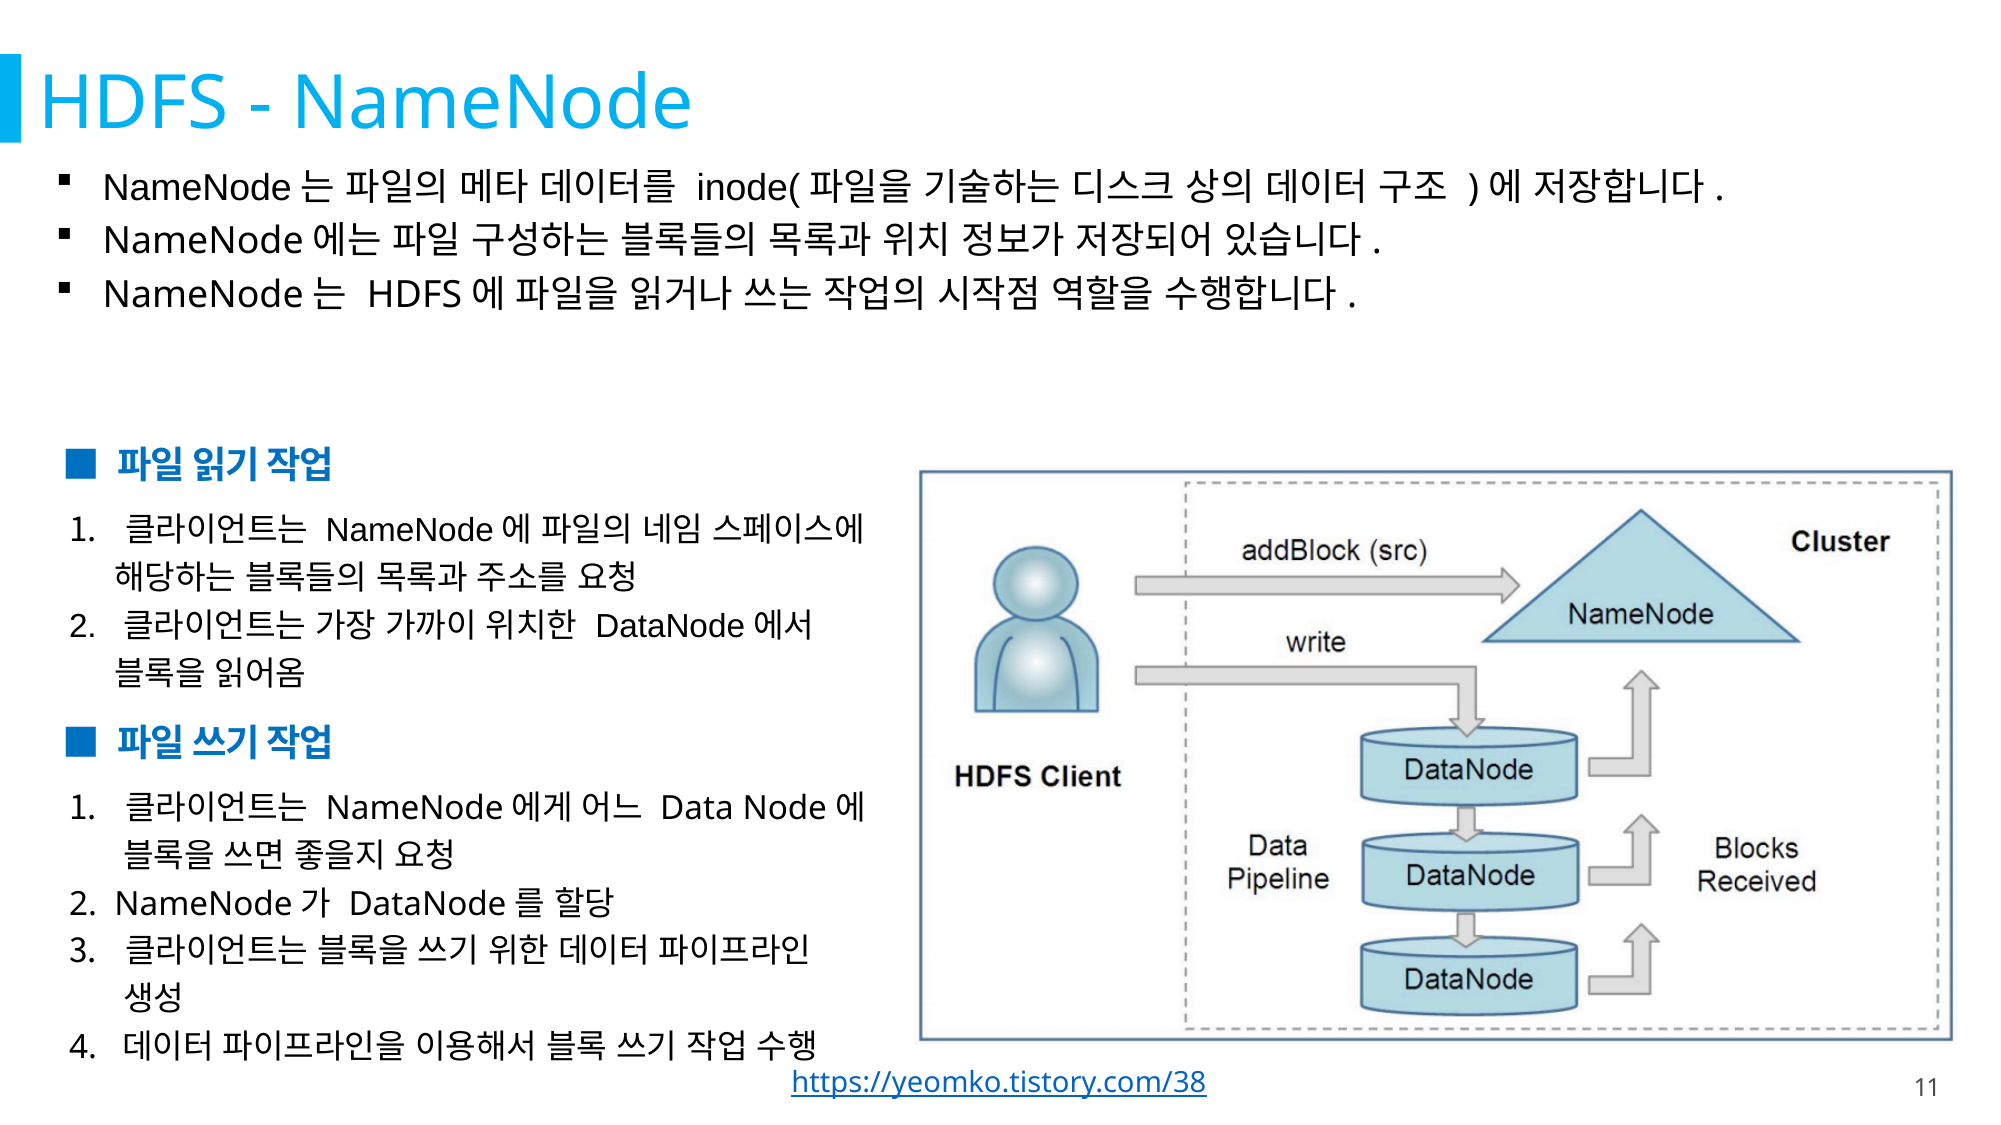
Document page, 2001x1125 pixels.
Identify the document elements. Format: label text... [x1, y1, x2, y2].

text_box https://yeomko.tistory.com/38 [0, 1056, 2000, 1111]
text_box ■ 파일 쓰기 작업 [62, 711, 335, 772]
text_box HDFS - NameNode [23, 56, 1707, 146]
text_box ■ 파일 읽기 작업 [62, 433, 335, 494]
text_box 클라이언트는 NameNode에 파일의 네임 스페이스에 해당하는 블록들의 목록과 주소를 요청 2. 클라이언트는 가장 가까이 위치한 DataNode에서 블록을 읽어옴 [54, 492, 907, 700]
text_box NameNode는 파일의 메타 데이터를 inode(파일을 기술하는 디스크 상의 데이터 구조 )에 저장합니다. NameNode에는 파일 구성하는 블록들의 목록과 위치 정보가 저장되어 있습니다. NameNode는 HDFS에 파일을 읽거나 쓰는 작업의 시작점 역할을 수행합니다. [41, 146, 1888, 323]
picture [907, 460, 1964, 1052]
text_box 클라이언트는 NameNode에게 어느 Data Node에 블록을 쓰면 좋을지 요청 2. NameNode가 DataNode를 할당 클라이언트는 블록을 쓰기 위한 데이터 파이프라인 생성 4. 데이터 파이프라인을 이용해서 블록 쓰기 작업 수행 [54, 770, 960, 1073]
text_box [0, 53, 22, 144]
